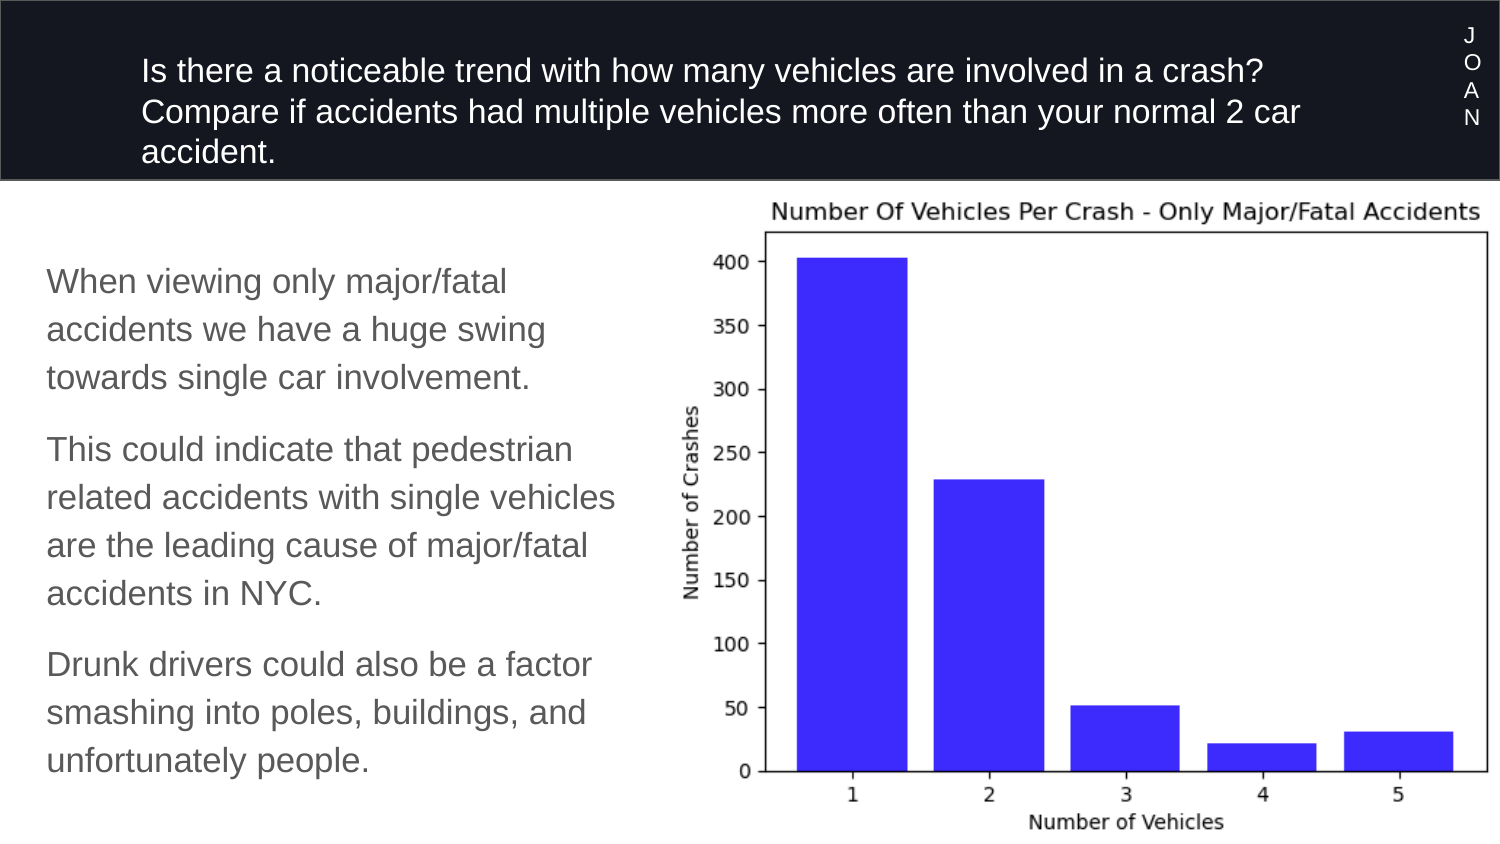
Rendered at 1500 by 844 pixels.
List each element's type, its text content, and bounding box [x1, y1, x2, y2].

list When viewing only major/fatal accidents we have a huge swing towards single car involvement. This could indicate that pedestrian related accidents with single vehicles are the leading cause of major/fatal accidents in NYC. Drunk drivers could also be a factor smashing into poles, buildings, and unfortunately people. [31, 237, 653, 798]
title Is there a noticeable trend with how many vehicles are involved in a crash? Compare if accidents had multiple vehicles more often than your normal 2 car accident. [51, 33, 1449, 147]
text_box [0, 0, 1500, 181]
text_box JOAN [1448, 5, 1498, 146]
picture [672, 188, 1500, 844]
